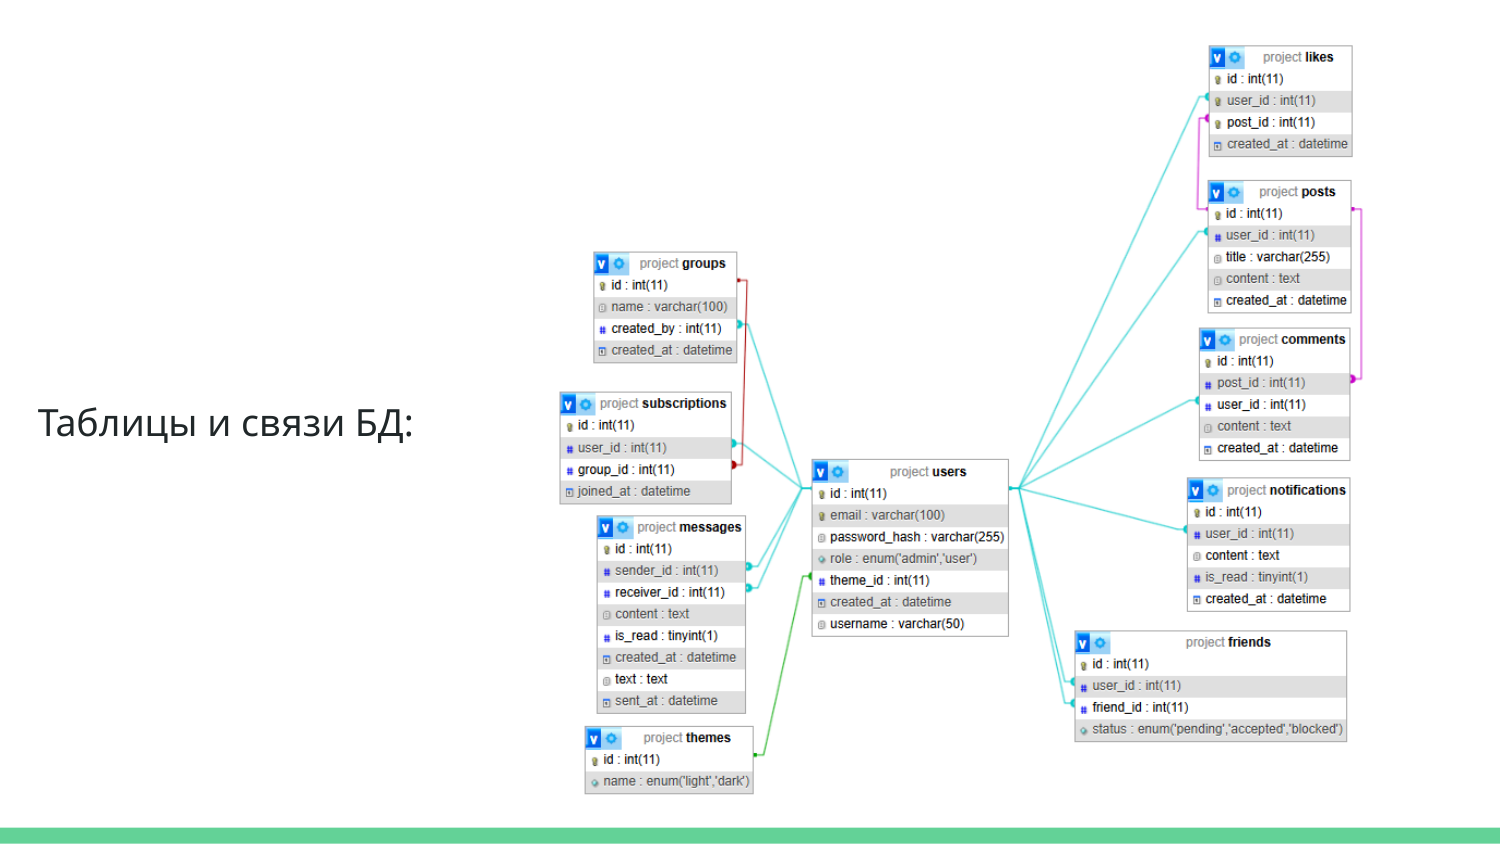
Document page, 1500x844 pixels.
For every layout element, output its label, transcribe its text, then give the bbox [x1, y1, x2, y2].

picture [553, 41, 1368, 803]
text_box Таблицы и связи БД: [22, 383, 548, 459]
